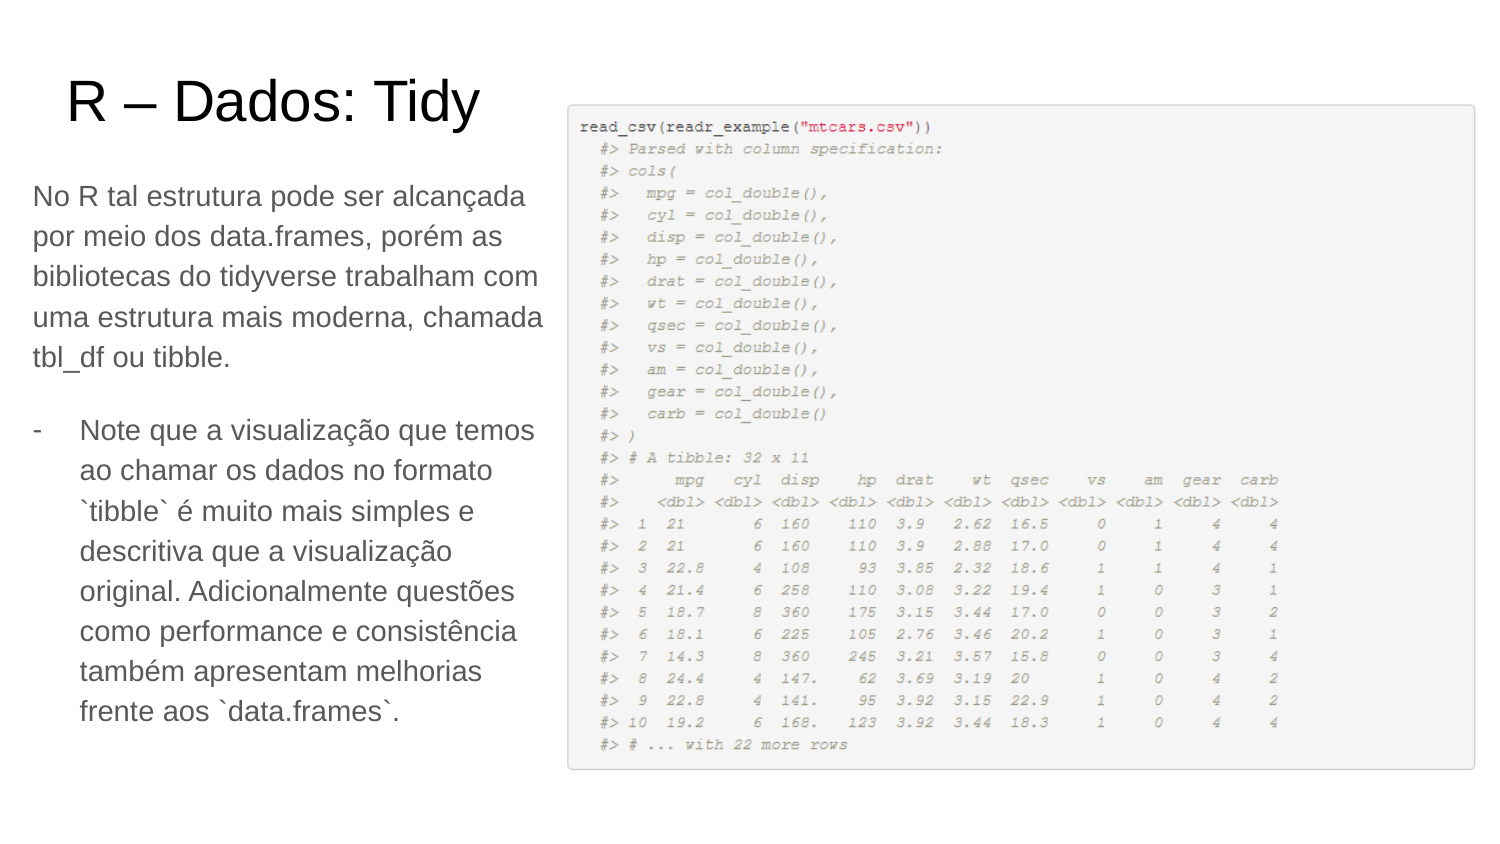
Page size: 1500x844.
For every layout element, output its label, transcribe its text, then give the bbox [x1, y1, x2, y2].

text_box R – Dados: Tidy [51, 47, 1449, 142]
picture [560, 96, 1484, 781]
text_box No R tal estrutura pode ser alcançada por meio dos data.frames, porém as bibliotecas do tidyverse trabalham com uma estrutura mais moderna, chamada tbl_df ou tibble. Note que a visualização que temos ao chamar os dados no formato `tibble` é muito mais simples e descritiva que a visualização original. Adicionalmente questões como performance e consistência também apresentam melhorias frente aos `data.frames`. [17, 157, 555, 687]
